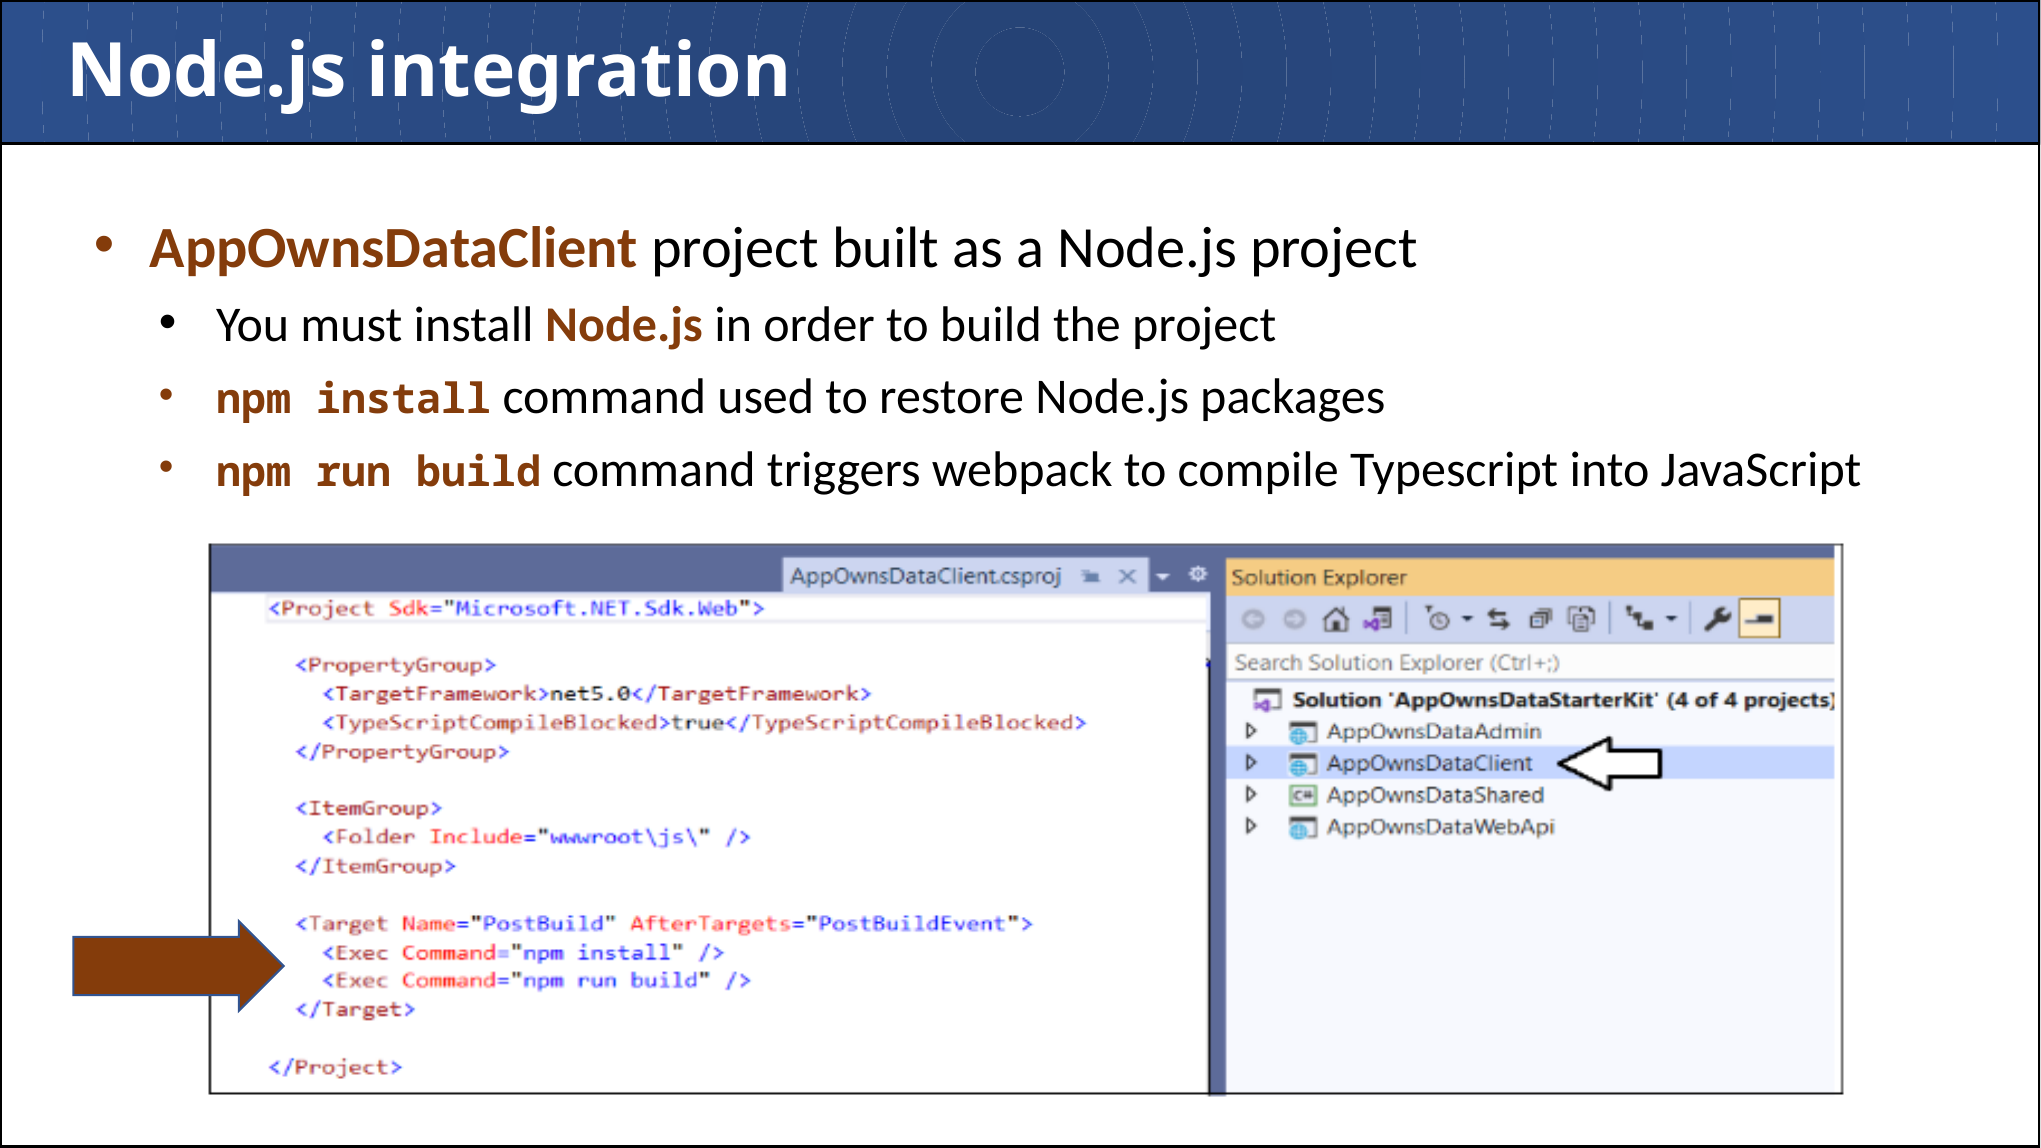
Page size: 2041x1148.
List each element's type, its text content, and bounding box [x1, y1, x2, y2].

picture [196, 530, 1864, 1103]
title Node.js integration [51, 31, 1988, 113]
list AppOwnsDataClient project built as a Node.js project You must install Node.js in order to build the project npm install command used to restore Node.js packages npm run build command triggers webpack to compile Typescript into JavaScript [79, 201, 1988, 580]
text_box [72, 935, 196, 997]
